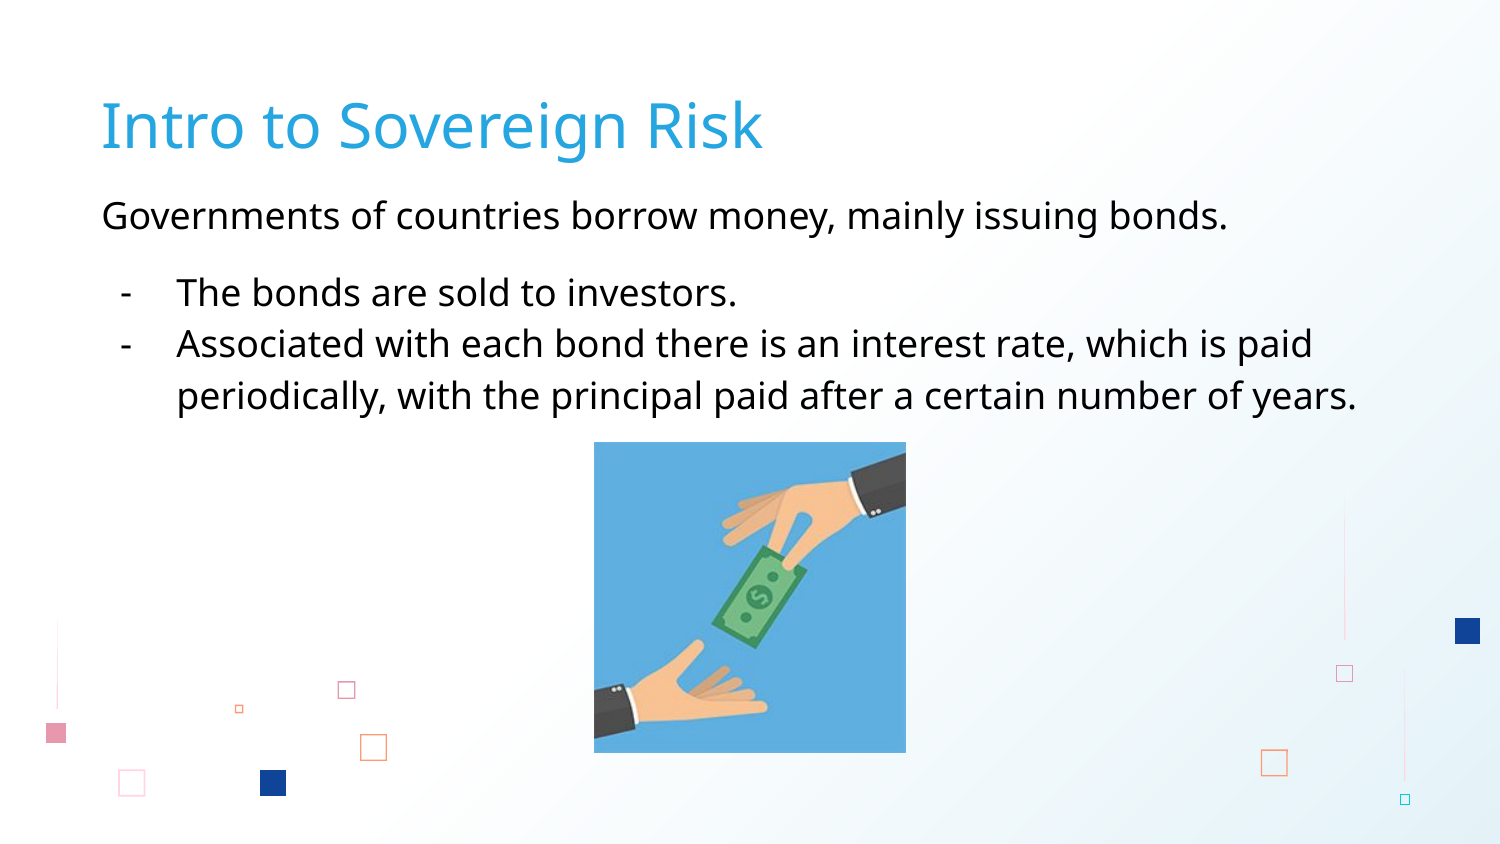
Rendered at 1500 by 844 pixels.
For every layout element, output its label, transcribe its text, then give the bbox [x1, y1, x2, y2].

title Intro to Sovereign Risk [101, 67, 1412, 163]
list Governments of countries borrow money, mainly issuing bonds. The bonds are sold to investors. Associated with each bond there is an interest rate, which is paid periodically, with the principal paid after a certain number of years. [101, 185, 1412, 529]
picture [594, 442, 906, 754]
